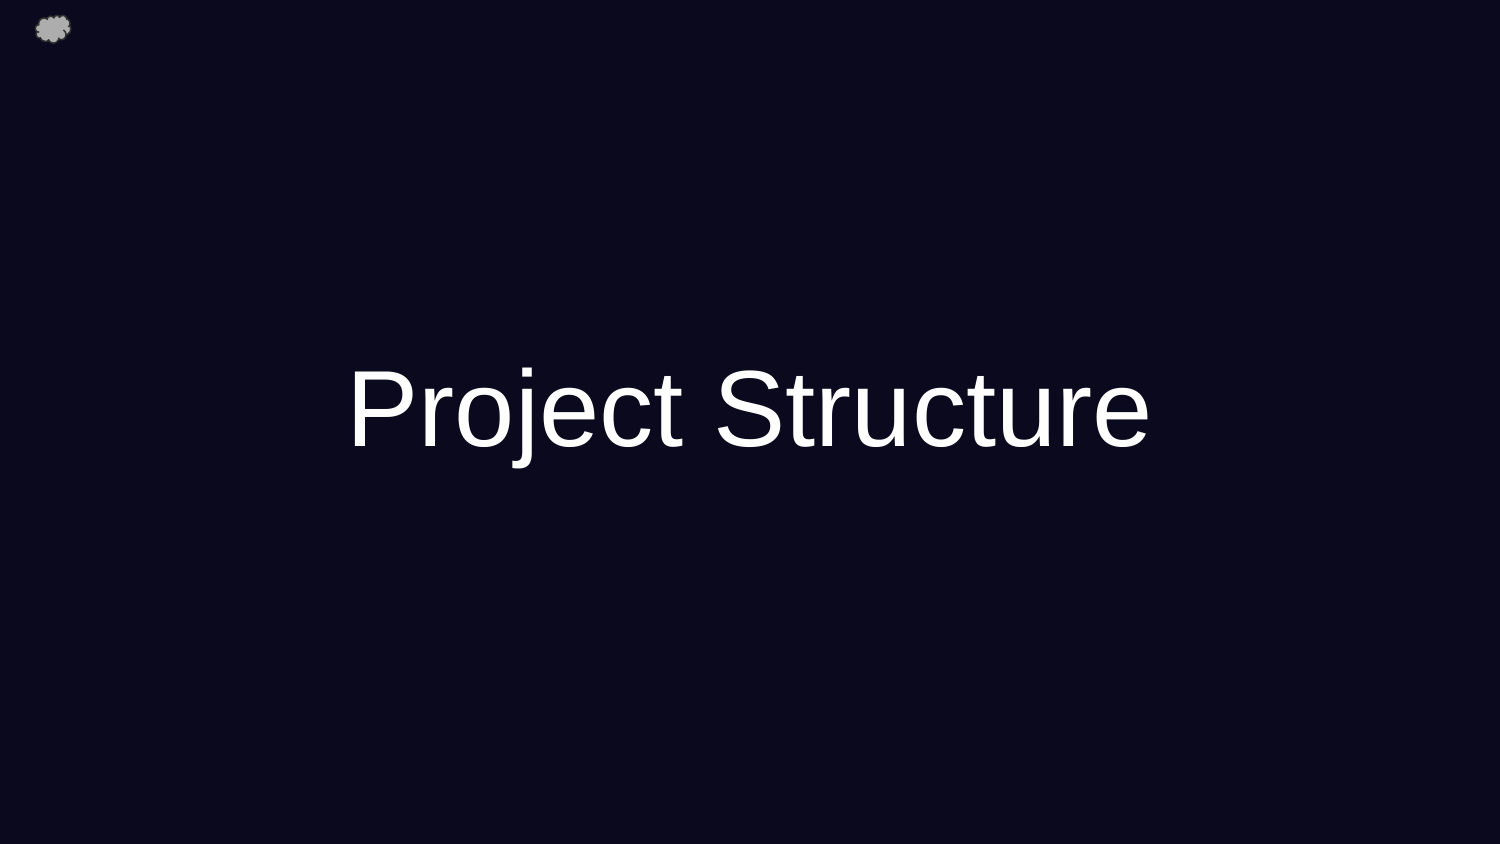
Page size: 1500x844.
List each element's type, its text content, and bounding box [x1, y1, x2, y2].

text_box [35, 15, 71, 44]
title Project Structure [51, 323, 1449, 661]
